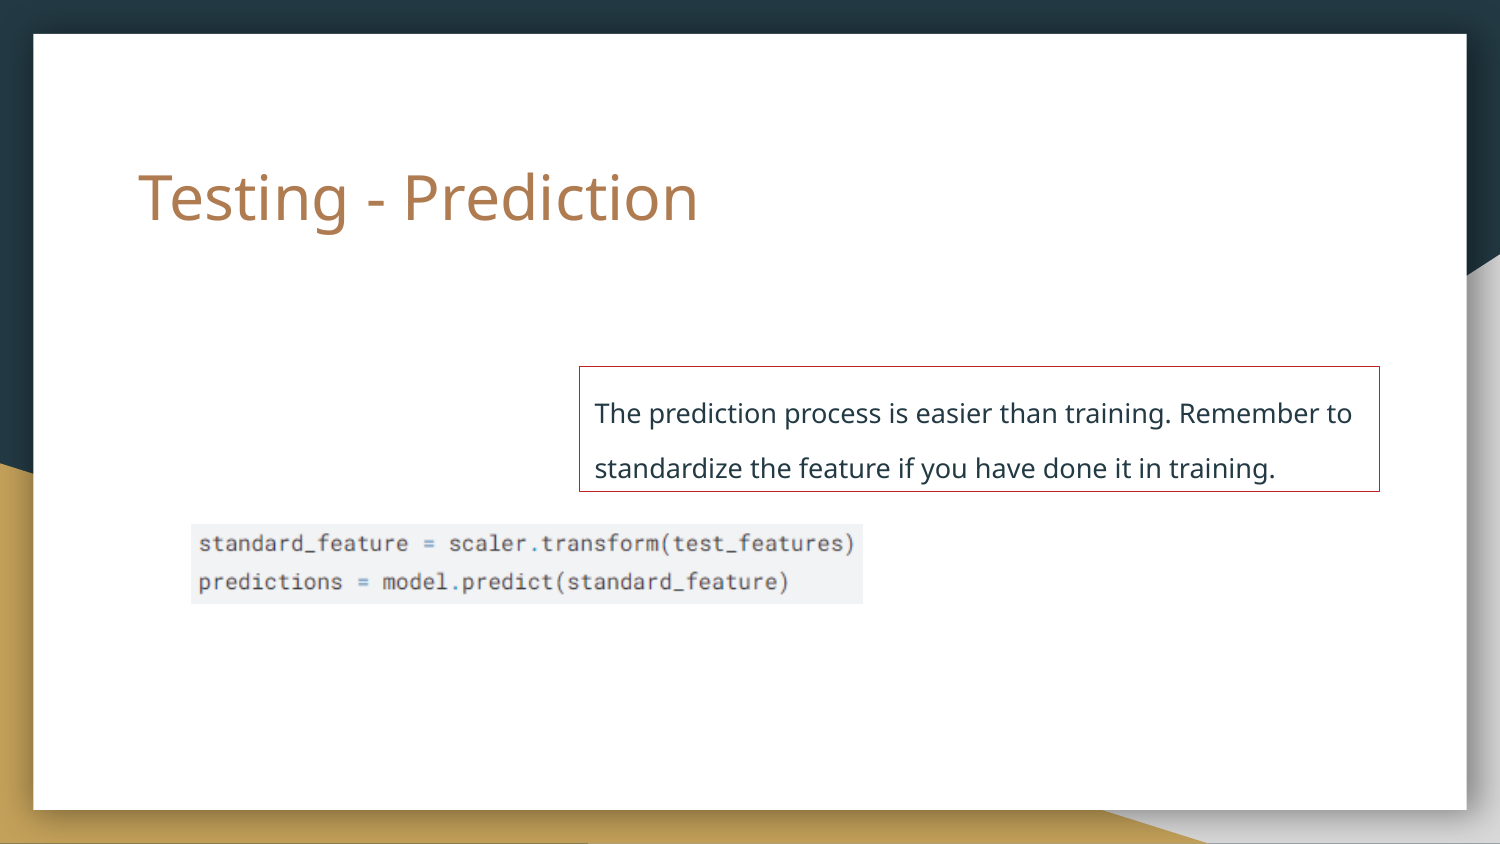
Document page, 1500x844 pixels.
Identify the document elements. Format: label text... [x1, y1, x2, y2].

title Testing - Prediction [123, 143, 1356, 300]
list The prediction process is easier than training. Remember to standardize the feature if you have done it in training. [579, 366, 1380, 492]
picture [191, 524, 863, 604]
